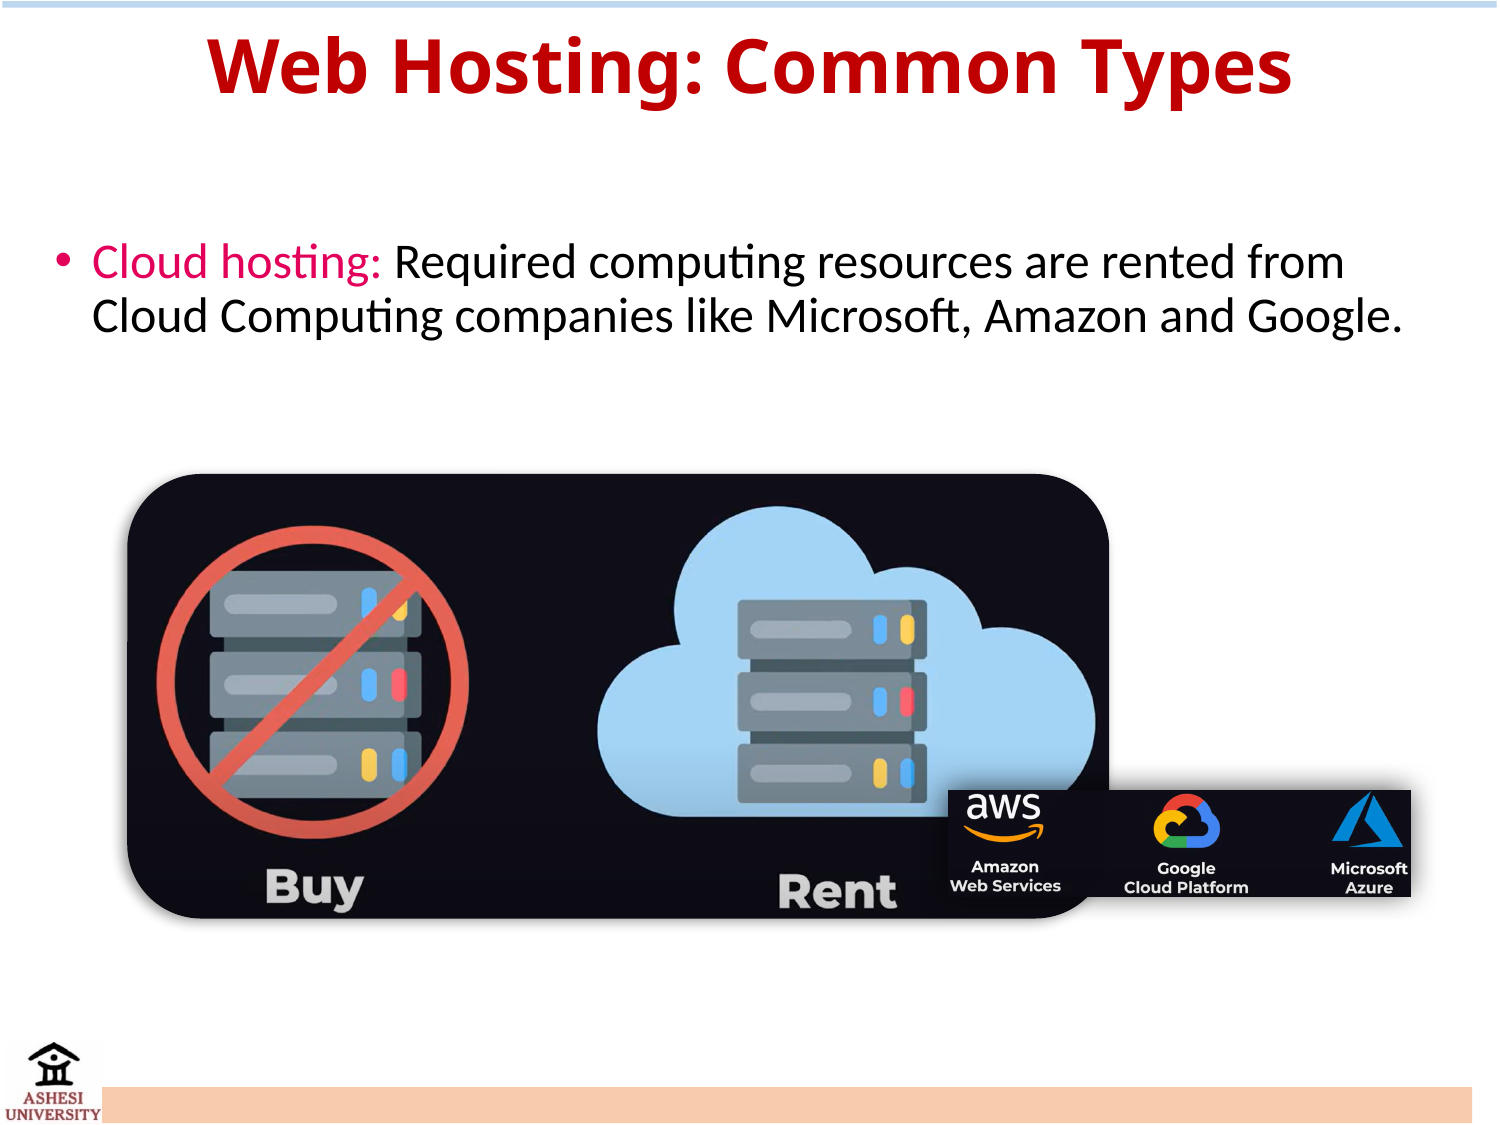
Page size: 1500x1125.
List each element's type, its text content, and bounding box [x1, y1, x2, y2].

list Cloud hosting: Required computing resources are rented from Cloud Computing companies like Microsoft, Amazon and Google. [39, 227, 1464, 1039]
title Web Hosting: Common Types [39, 21, 1464, 212]
picture [5, 1042, 102, 1123]
picture [127, 473, 1411, 919]
